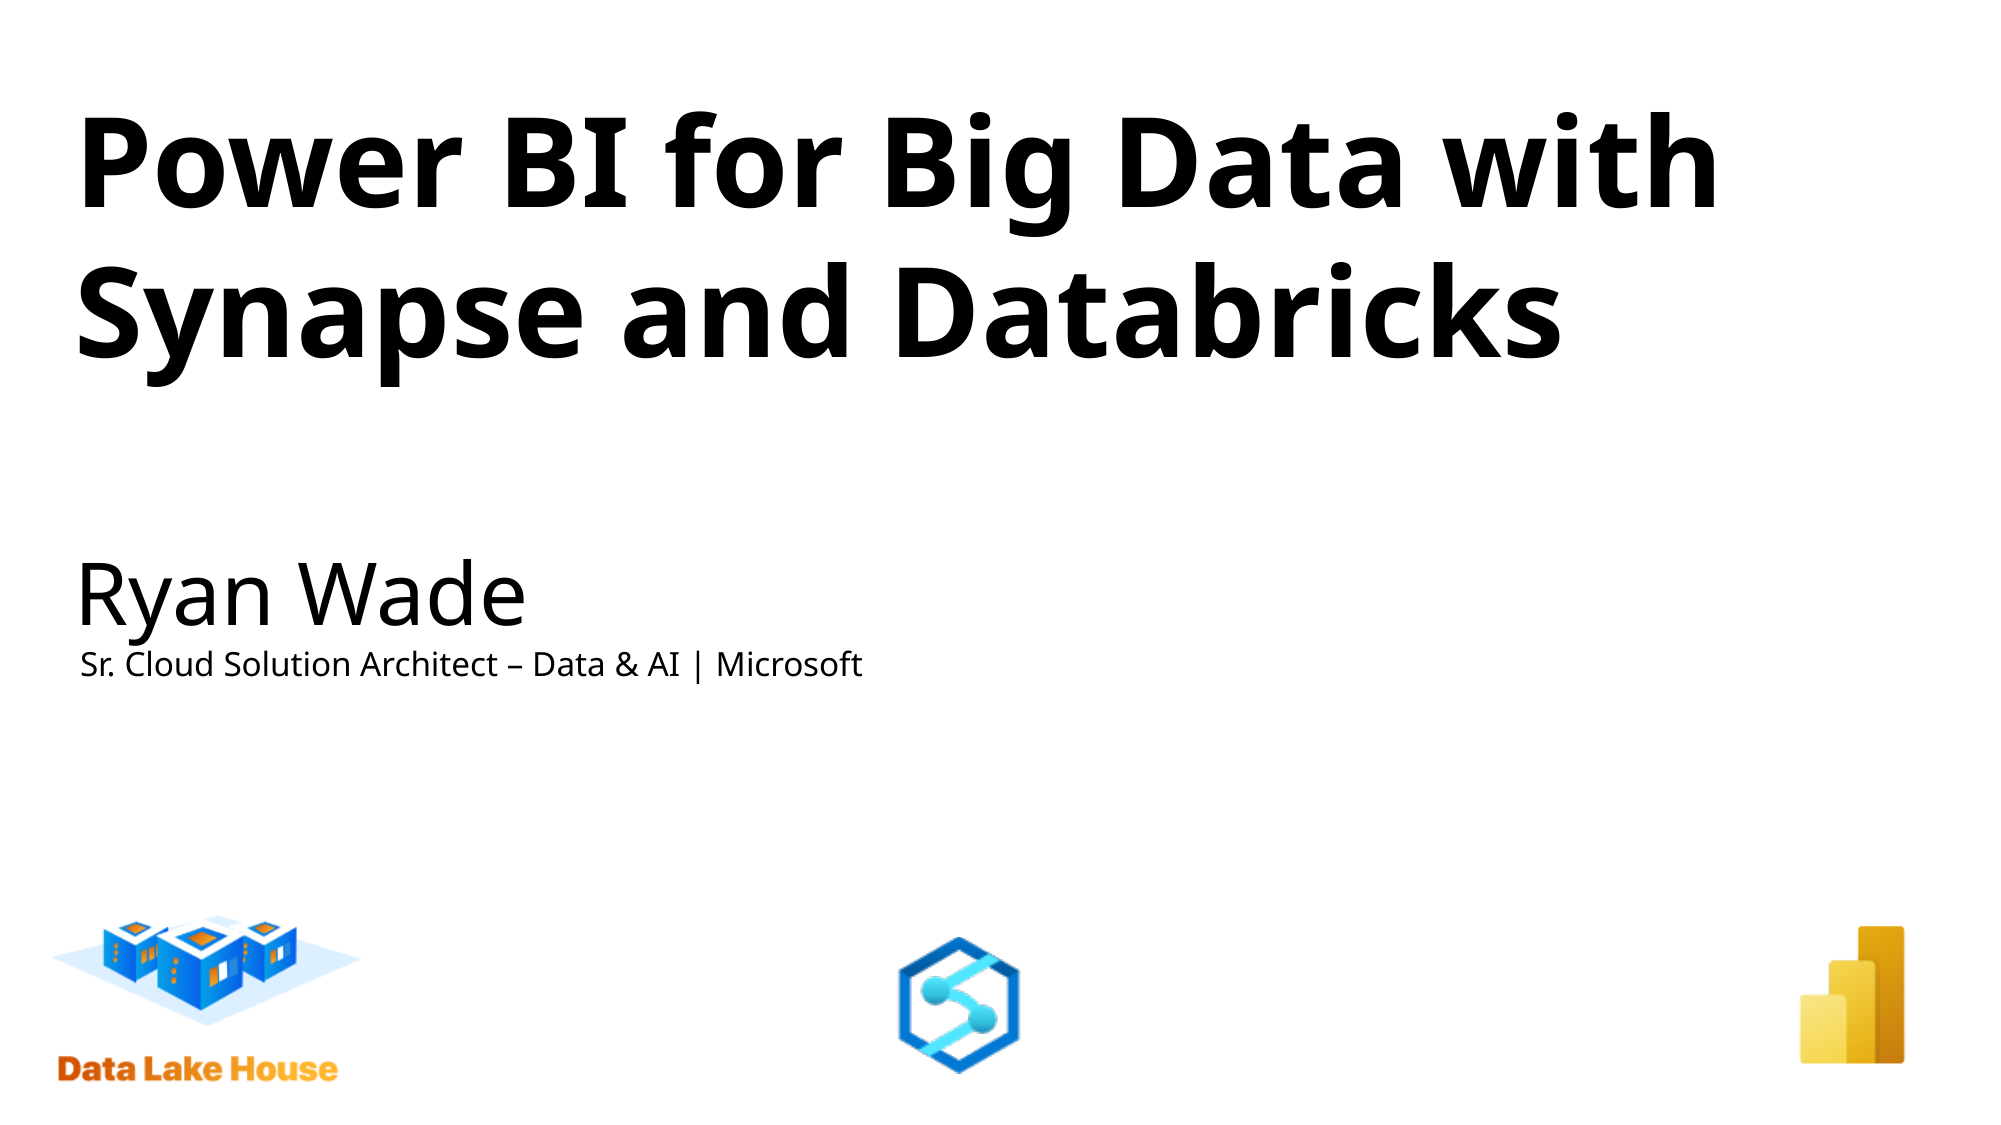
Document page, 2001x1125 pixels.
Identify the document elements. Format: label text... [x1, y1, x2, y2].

text_box Sr. Cloud Solution Architect – Data & AI | Microsoft [65, 635, 1404, 731]
picture [1795, 891, 1916, 1074]
text_box Power BI for Big Data with Synapse and Databricks [59, 74, 1860, 390]
text_box Ryan Wade [59, 543, 1560, 653]
picture [891, 937, 1028, 1074]
picture [48, 891, 369, 1098]
